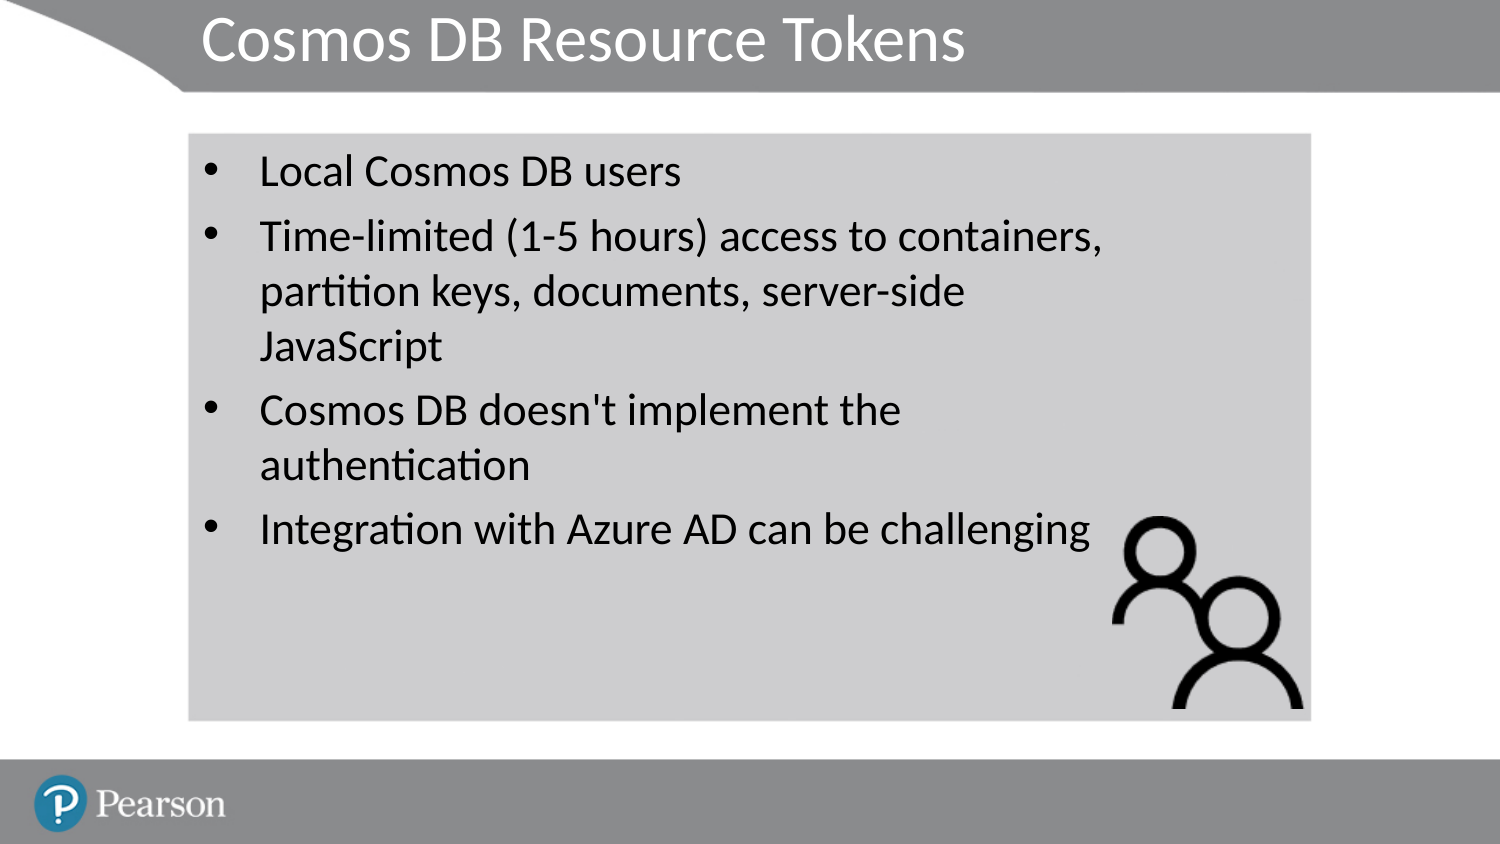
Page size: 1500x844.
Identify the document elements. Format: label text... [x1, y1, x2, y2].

list Local Cosmos DB users Time-limited (1-5 hours) access to containers, partition keys, documents, server-side JavaScript Cosmos DB doesn't implement the authentication Integration with Azure AD can be challenging [188, 133, 1128, 716]
title Cosmos DB Resource Tokens [186, 0, 1425, 79]
picture [0, 0, 1500, 844]
